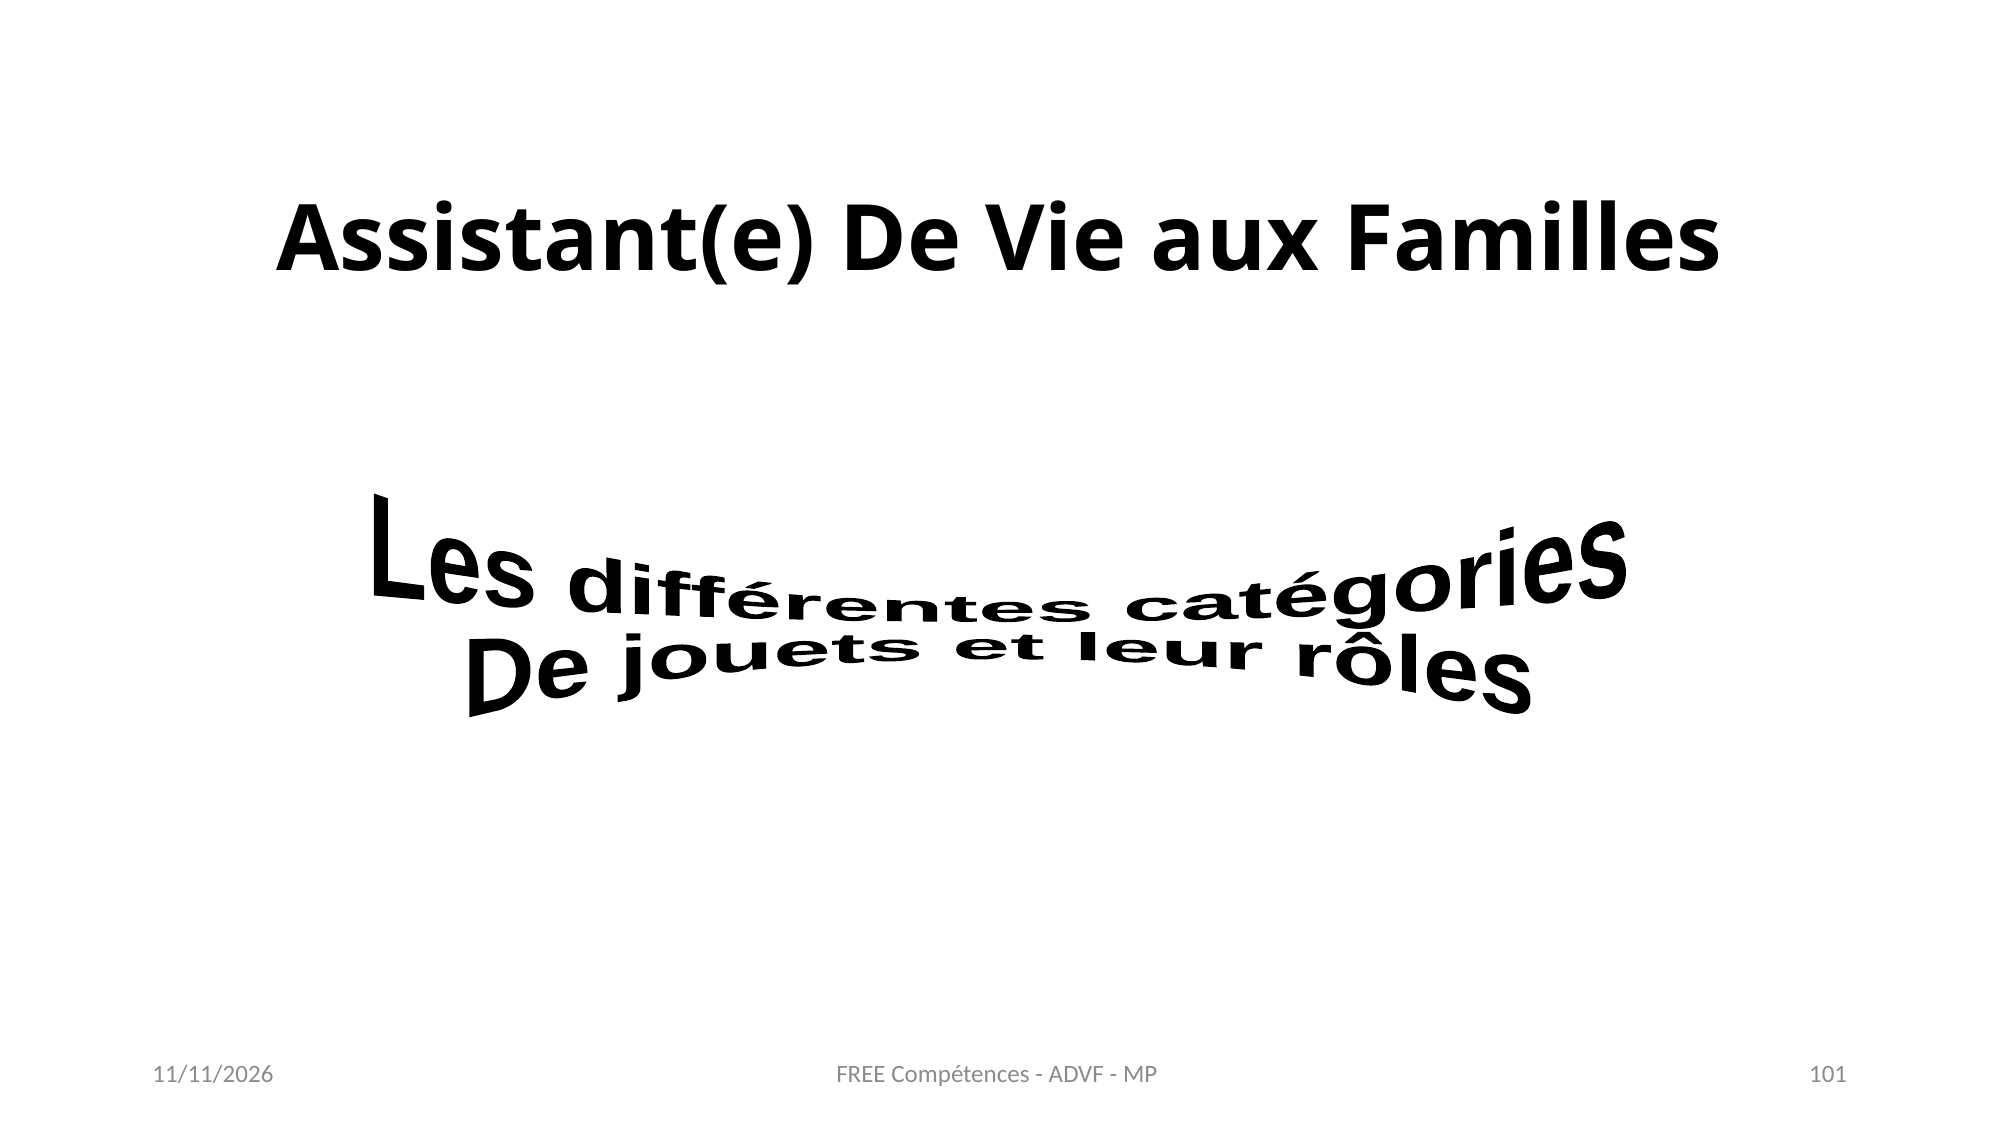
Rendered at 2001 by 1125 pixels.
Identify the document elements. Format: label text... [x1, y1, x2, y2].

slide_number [137, 1042, 588, 1103]
footer FREE Compétences - ADVF - MP [590, 1042, 1410, 1103]
slide_number 101 [1412, 1042, 1863, 1103]
text_box Assistant(e) De Vie aux Familles [249, 184, 1750, 369]
